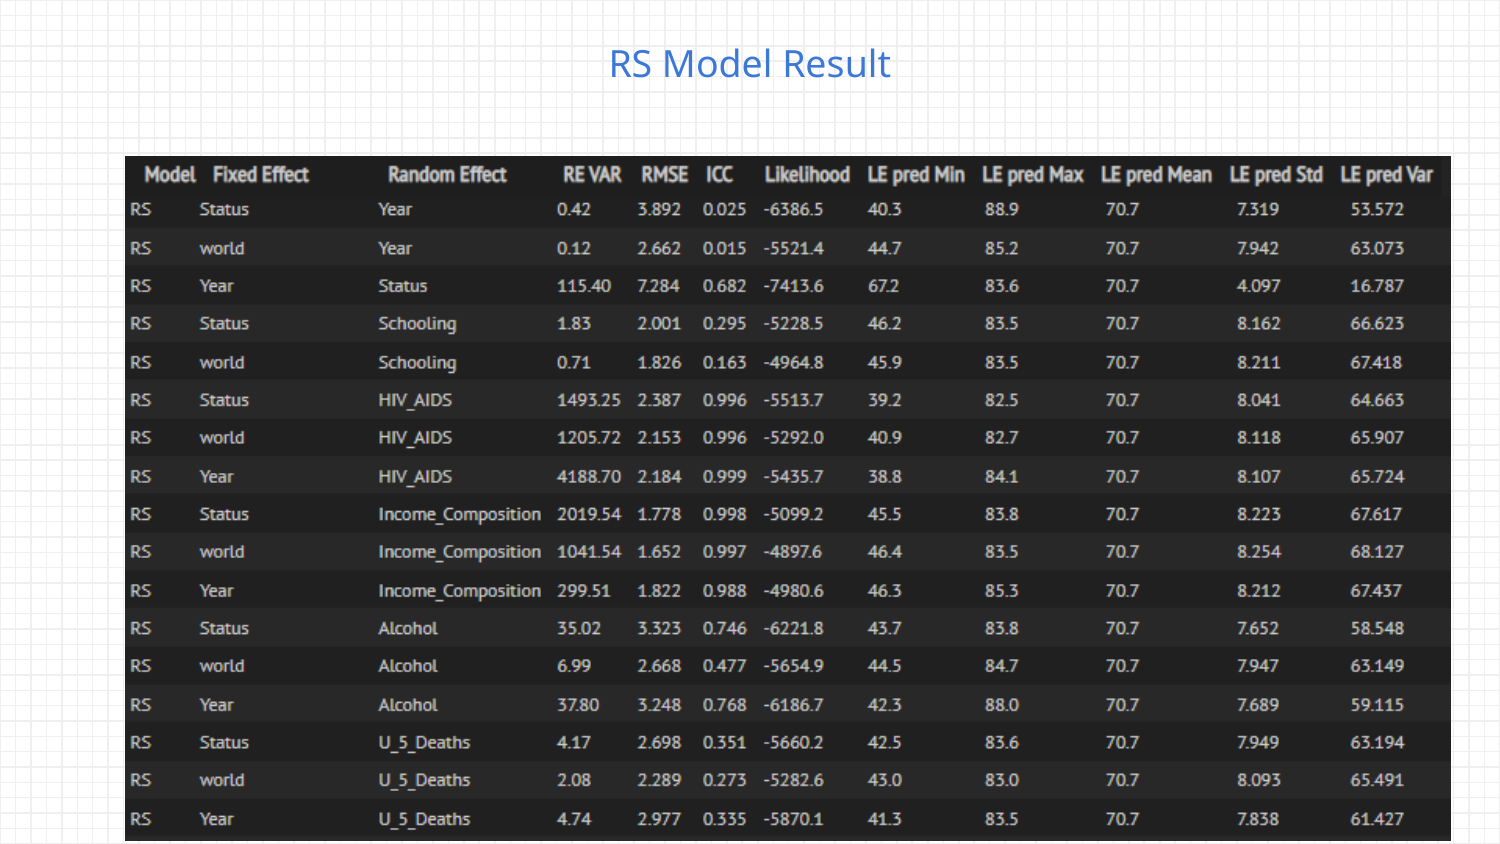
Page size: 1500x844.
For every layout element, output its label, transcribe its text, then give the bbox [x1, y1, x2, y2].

picture [125, 155, 1451, 841]
title RS Model Result [0, 39, 1500, 101]
